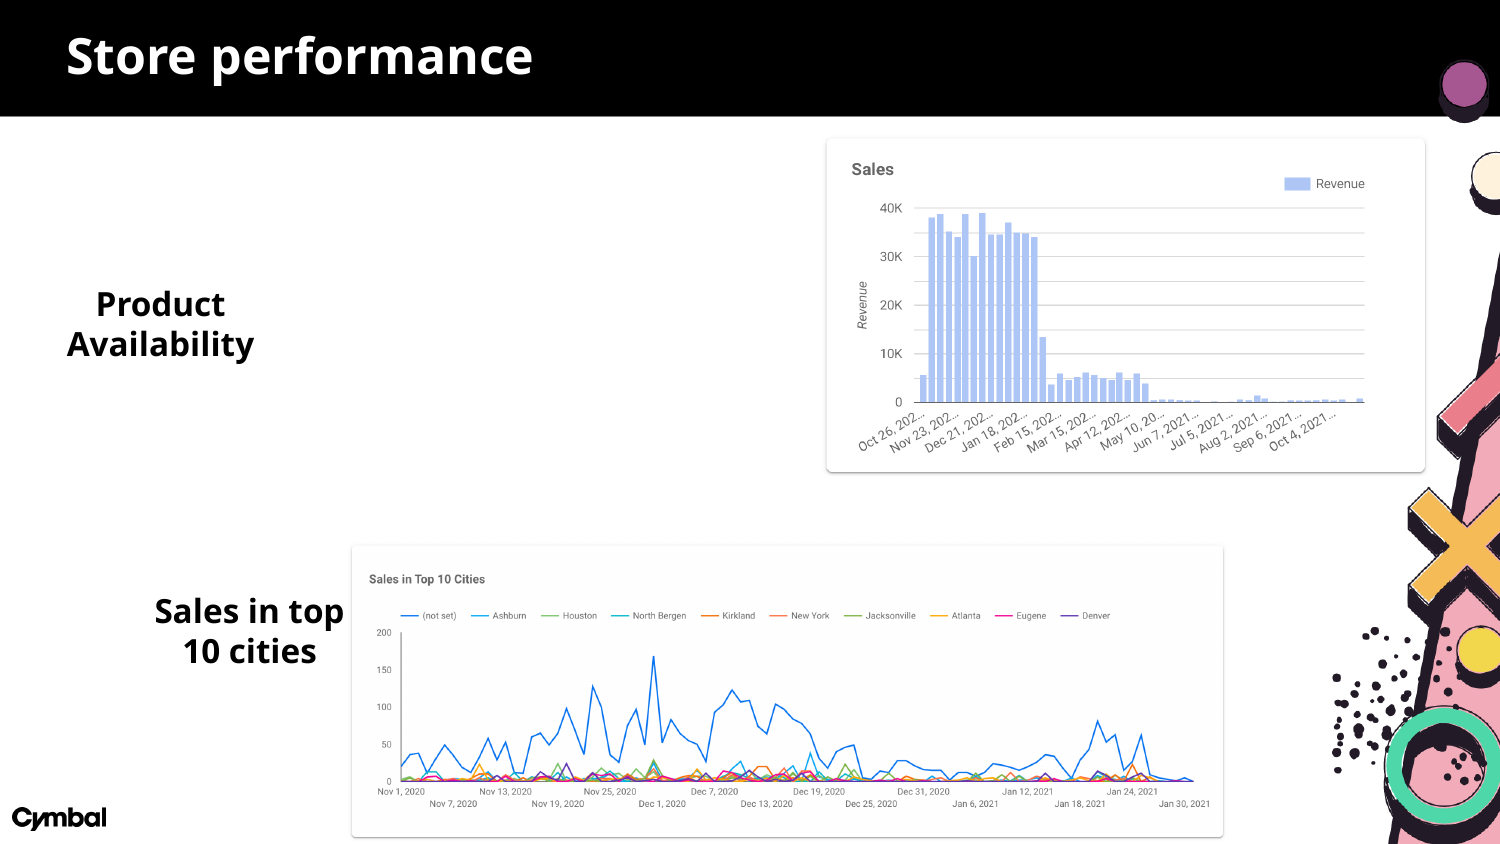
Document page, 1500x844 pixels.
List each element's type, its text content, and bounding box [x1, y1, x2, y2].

picture [0, 0, 1500, 844]
text_box Sales in top 10 cities [124, 575, 342, 686]
title Store performance [51, 16, 1449, 111]
text_box Product Availability [49, 268, 273, 379]
